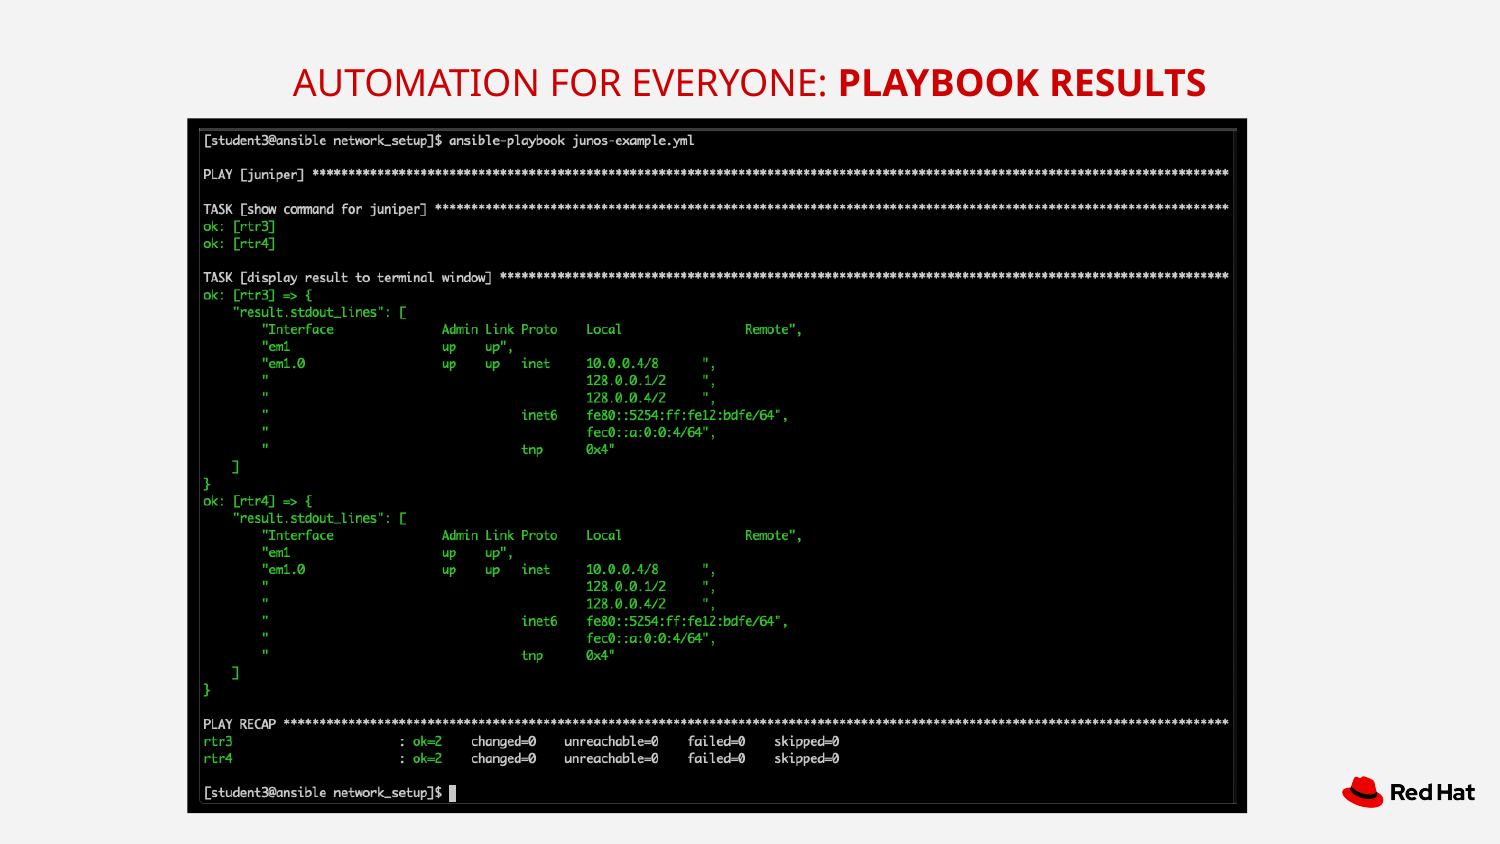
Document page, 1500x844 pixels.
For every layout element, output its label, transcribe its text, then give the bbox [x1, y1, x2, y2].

picture [195, 128, 1238, 804]
text_box [187, 118, 1248, 814]
text_box AUTOMATION FOR EVERYONE: PLAYBOOK RESULTS [0, 44, 1500, 115]
picture [1342, 776, 1475, 808]
